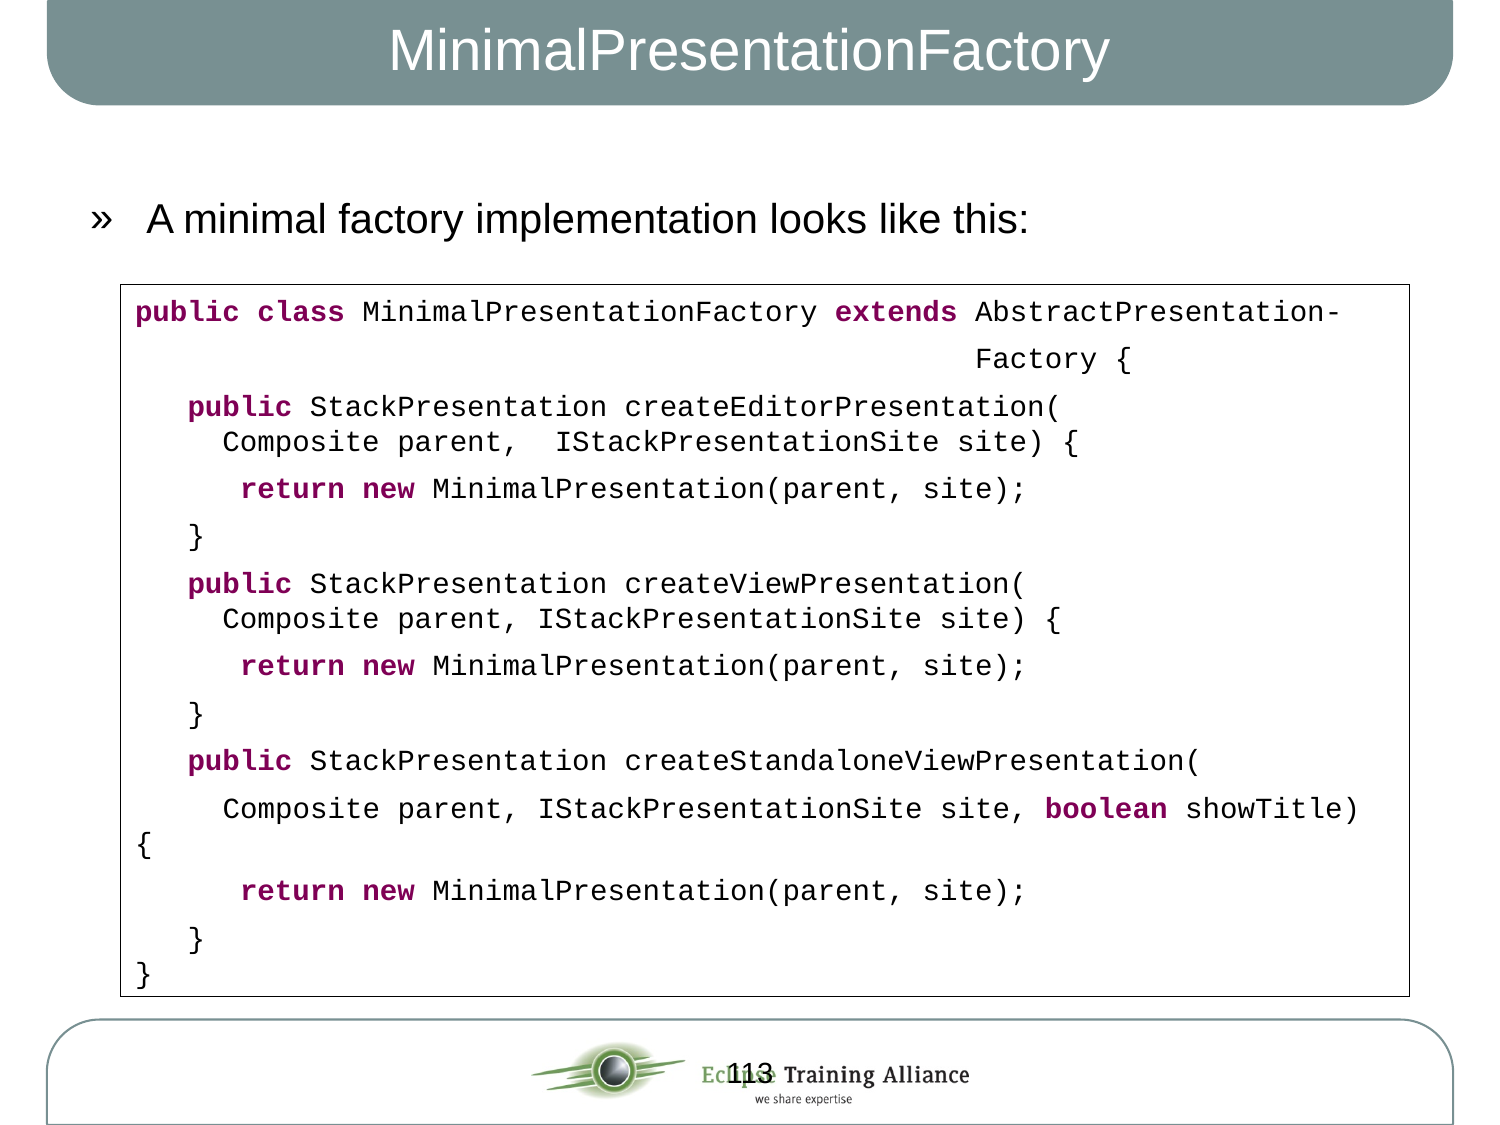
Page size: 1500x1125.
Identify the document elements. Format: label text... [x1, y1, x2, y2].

text_box public class MinimalPresentationFactory extends AbstractPresentation- Factory { public StackPresentation createEditorPresentation( Composite parent, IStackPresentationSite site) { return new MinimalPresentation(parent, site); } public StackPresentation createViewPresentation( Composite parent, IStackPresentationSite site) { return new MinimalPresentation(parent, site); } public StackPresentation createStandaloneViewPresentation( Composite parent, IStackPresentationSite site, boolean showTitle) { return new MinimalPresentation(parent, site); } } [120, 284, 1410, 997]
list A minimal factory implementation looks like this: [75, 184, 1425, 254]
slide_number 113 [662, 1041, 838, 1102]
title MinimalPresentationFactory [82, 0, 1418, 94]
picture [531, 1038, 969, 1106]
